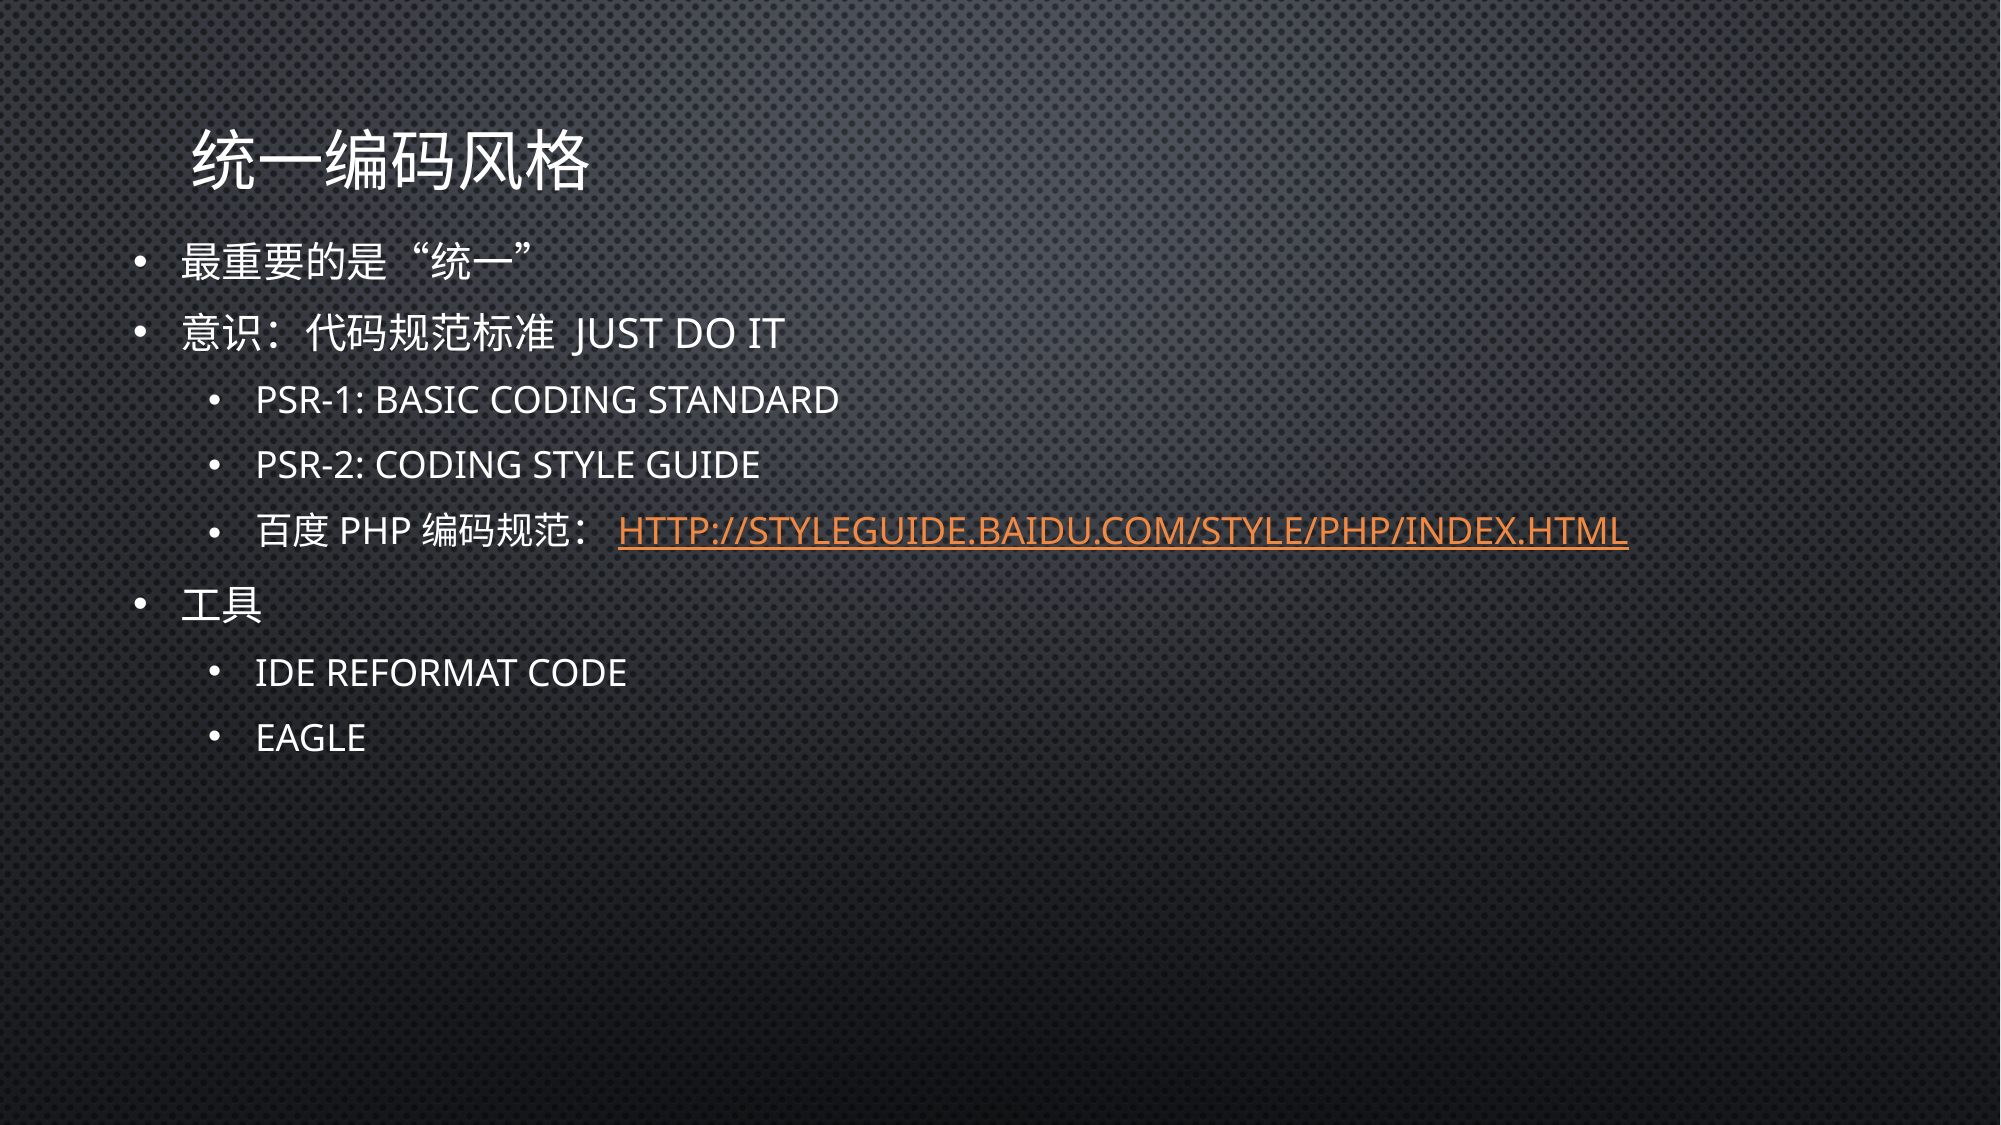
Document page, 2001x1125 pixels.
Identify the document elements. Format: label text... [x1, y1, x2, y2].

title 统一编码风格 [175, 79, 1826, 228]
list 最重要的是“统一” 意识：代码规范标准 Just Do It PSR-1: Basic Coding Standard PSR-2: Coding Style Guide 百度PHP编码规范：http://styleguide.baidu.com/style/php/index.html 工具 IDE Reformat Code Eagle [118, 228, 1826, 842]
